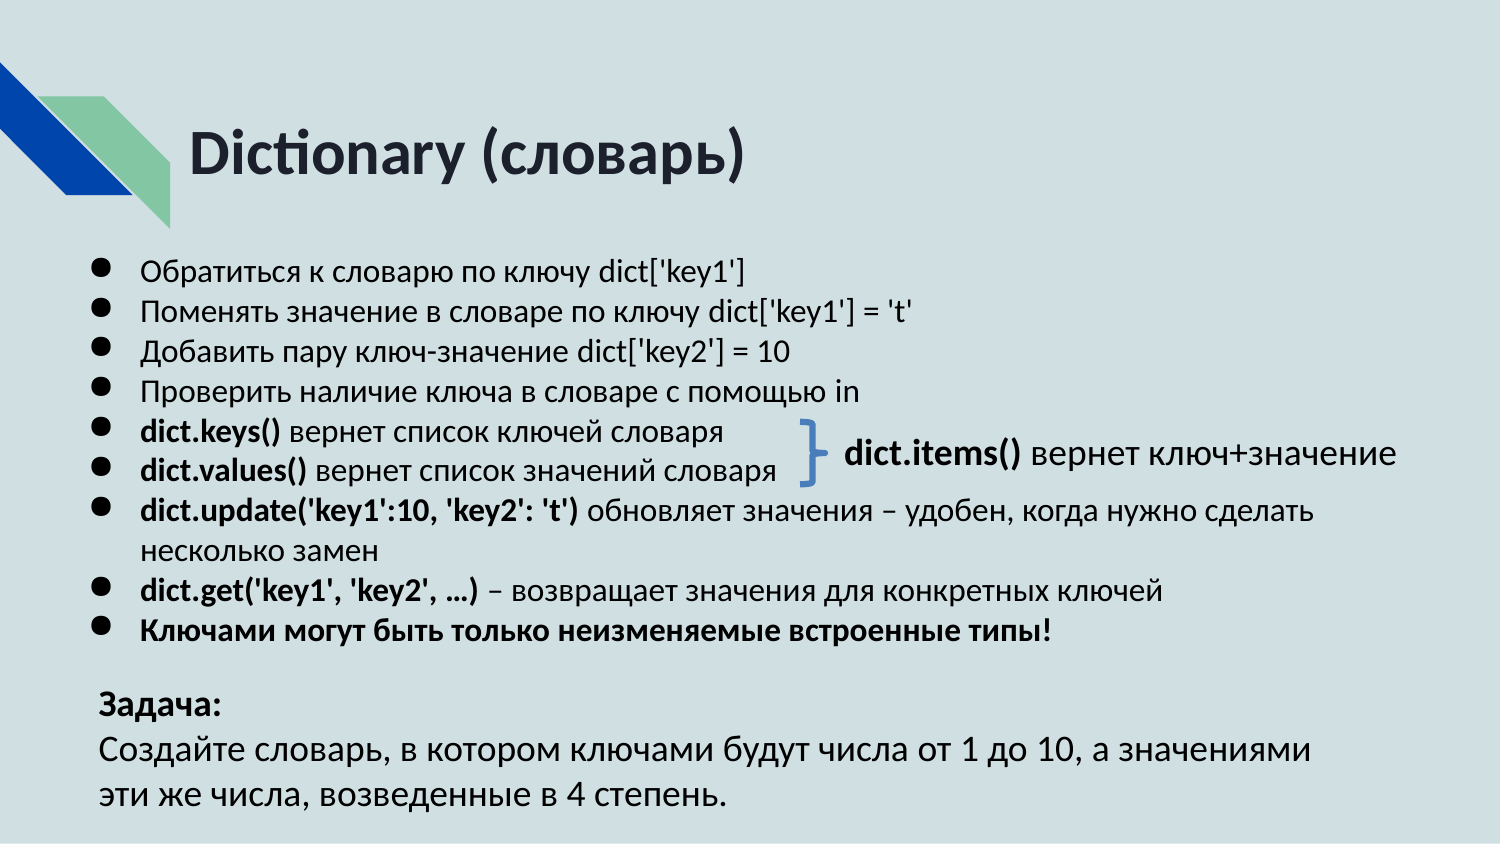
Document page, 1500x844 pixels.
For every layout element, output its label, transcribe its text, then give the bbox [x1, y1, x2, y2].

list Обратиться к словарю по ключу dict['key1'] Поменять значение в словаре по ключу dict['key1'] = 't' Добавить пару ключ-значение dict['key2'] = 10 Проверить наличие ключа в словаре с помощью in dict.keys() вернет список ключей словаря dict.values() вернет список значений словаря dict.update('key1':10, 'key2': 't') обновляет значения – удобен, когда нужно сделать несколько замен dict.get('key1', 'key2', …) – возвращает значения для конкретных ключей Ключами могут быть только неизменяемые встроенные типы! [50, 234, 1374, 795]
text_box dict.items() вернет ключ+значение [829, 420, 1413, 526]
text_box Задача: Создайте словарь, в котором ключами будут числа от 1 до 10, а значениями эти же числа, возведенные в 4 степень. [83, 671, 1341, 822]
title Dictionary (словарь) [174, 95, 1500, 189]
text_box [799, 421, 826, 486]
